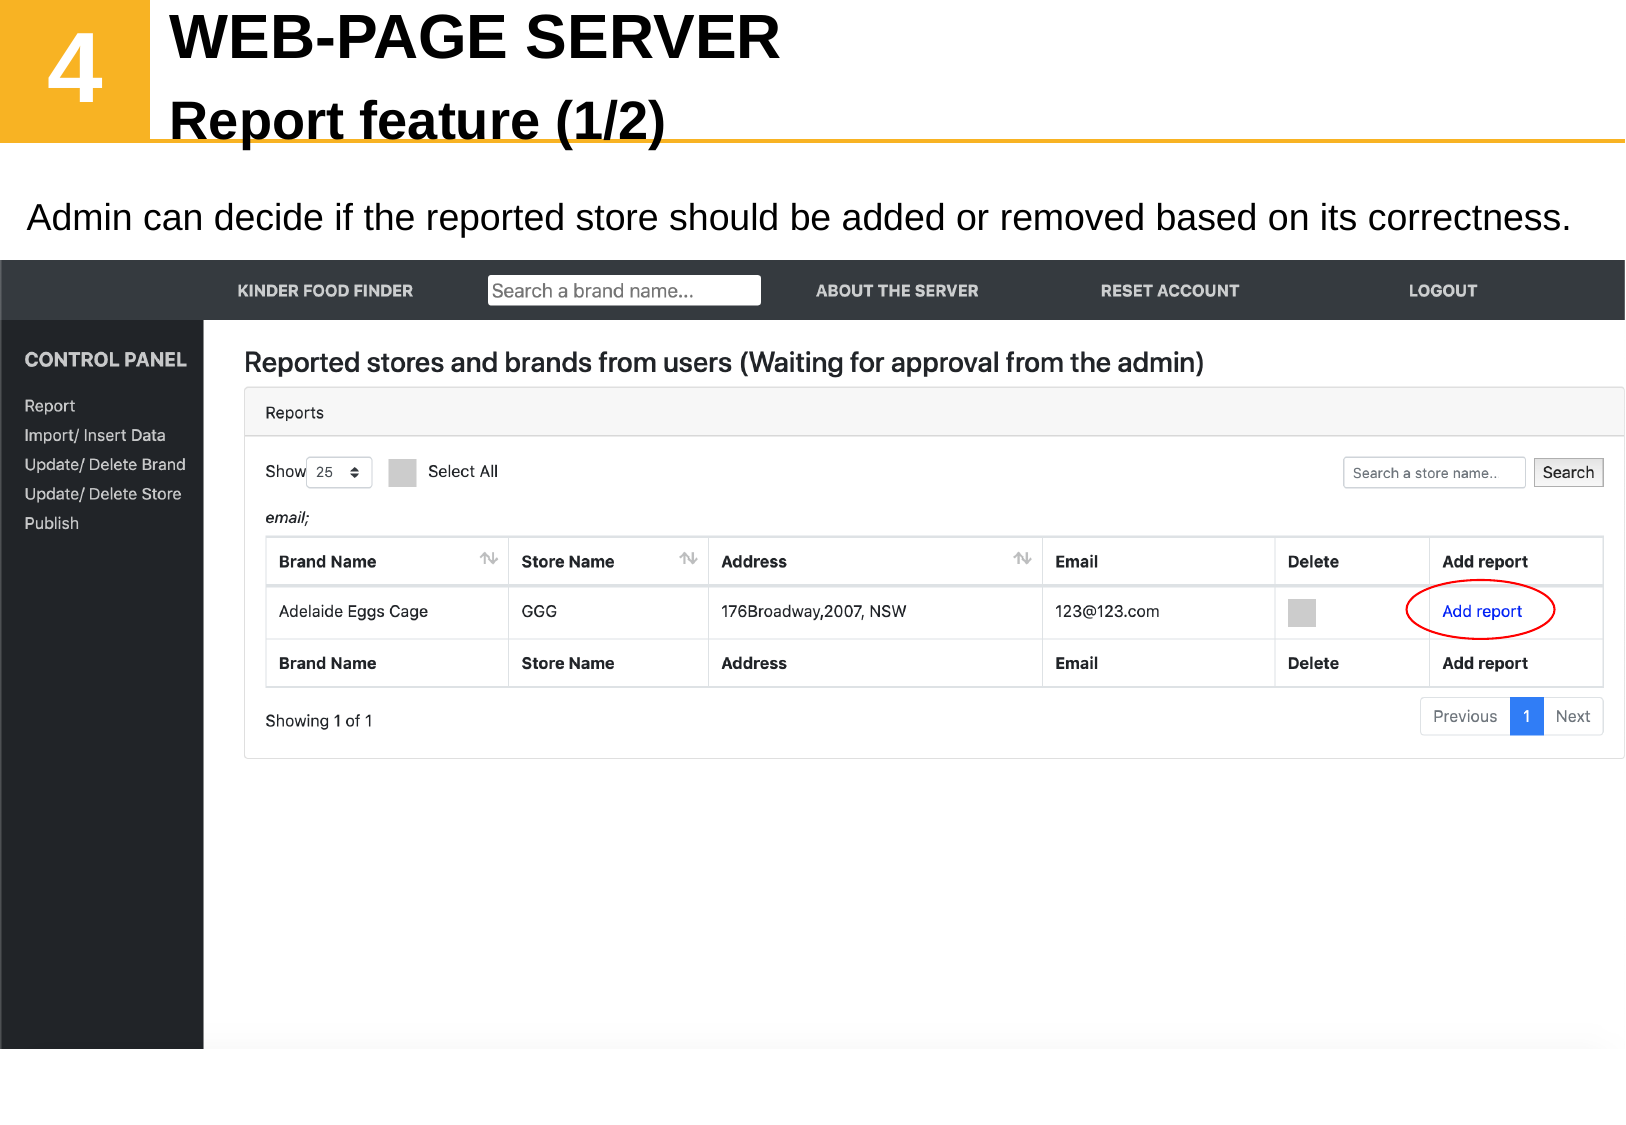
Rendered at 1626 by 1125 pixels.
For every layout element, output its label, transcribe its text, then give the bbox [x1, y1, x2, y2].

list WEB-PAGE SERVER Report feature (1/2) [154, 0, 1625, 142]
title 4 [0, 0, 150, 142]
picture [0, 260, 1625, 1049]
text_box Admin can decide if the reported store should be added or removed based on its correctness. [11, 163, 1613, 246]
